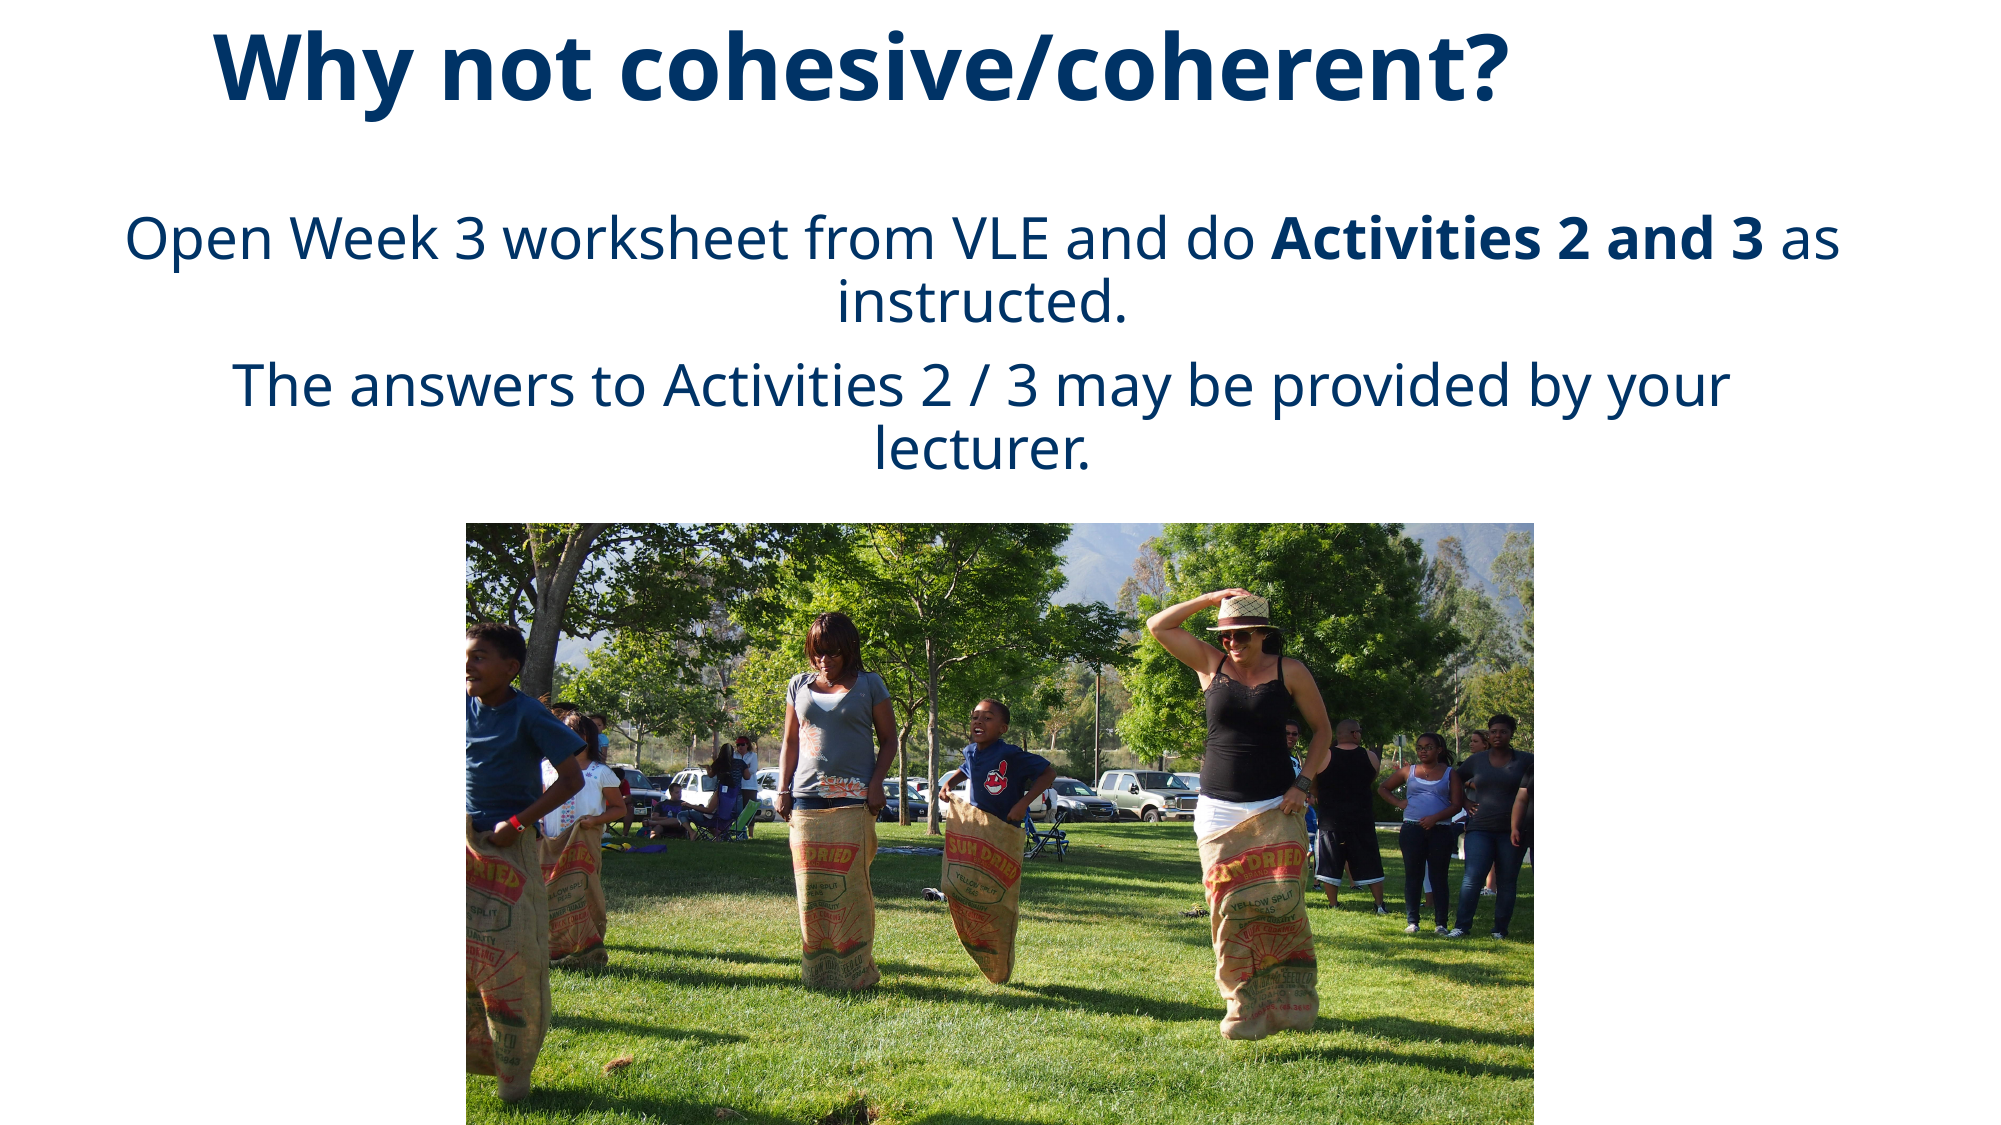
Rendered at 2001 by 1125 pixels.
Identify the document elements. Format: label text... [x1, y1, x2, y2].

list Open Week 3 worksheet from VLE and do Activities 2 and 3 as instructed. The answers to Activities 2 / 3 may be provided by your lecturer. [109, 202, 1857, 1014]
picture [466, 523, 1534, 1125]
title Why not cohesive/coherent? [0, 3, 1725, 139]
